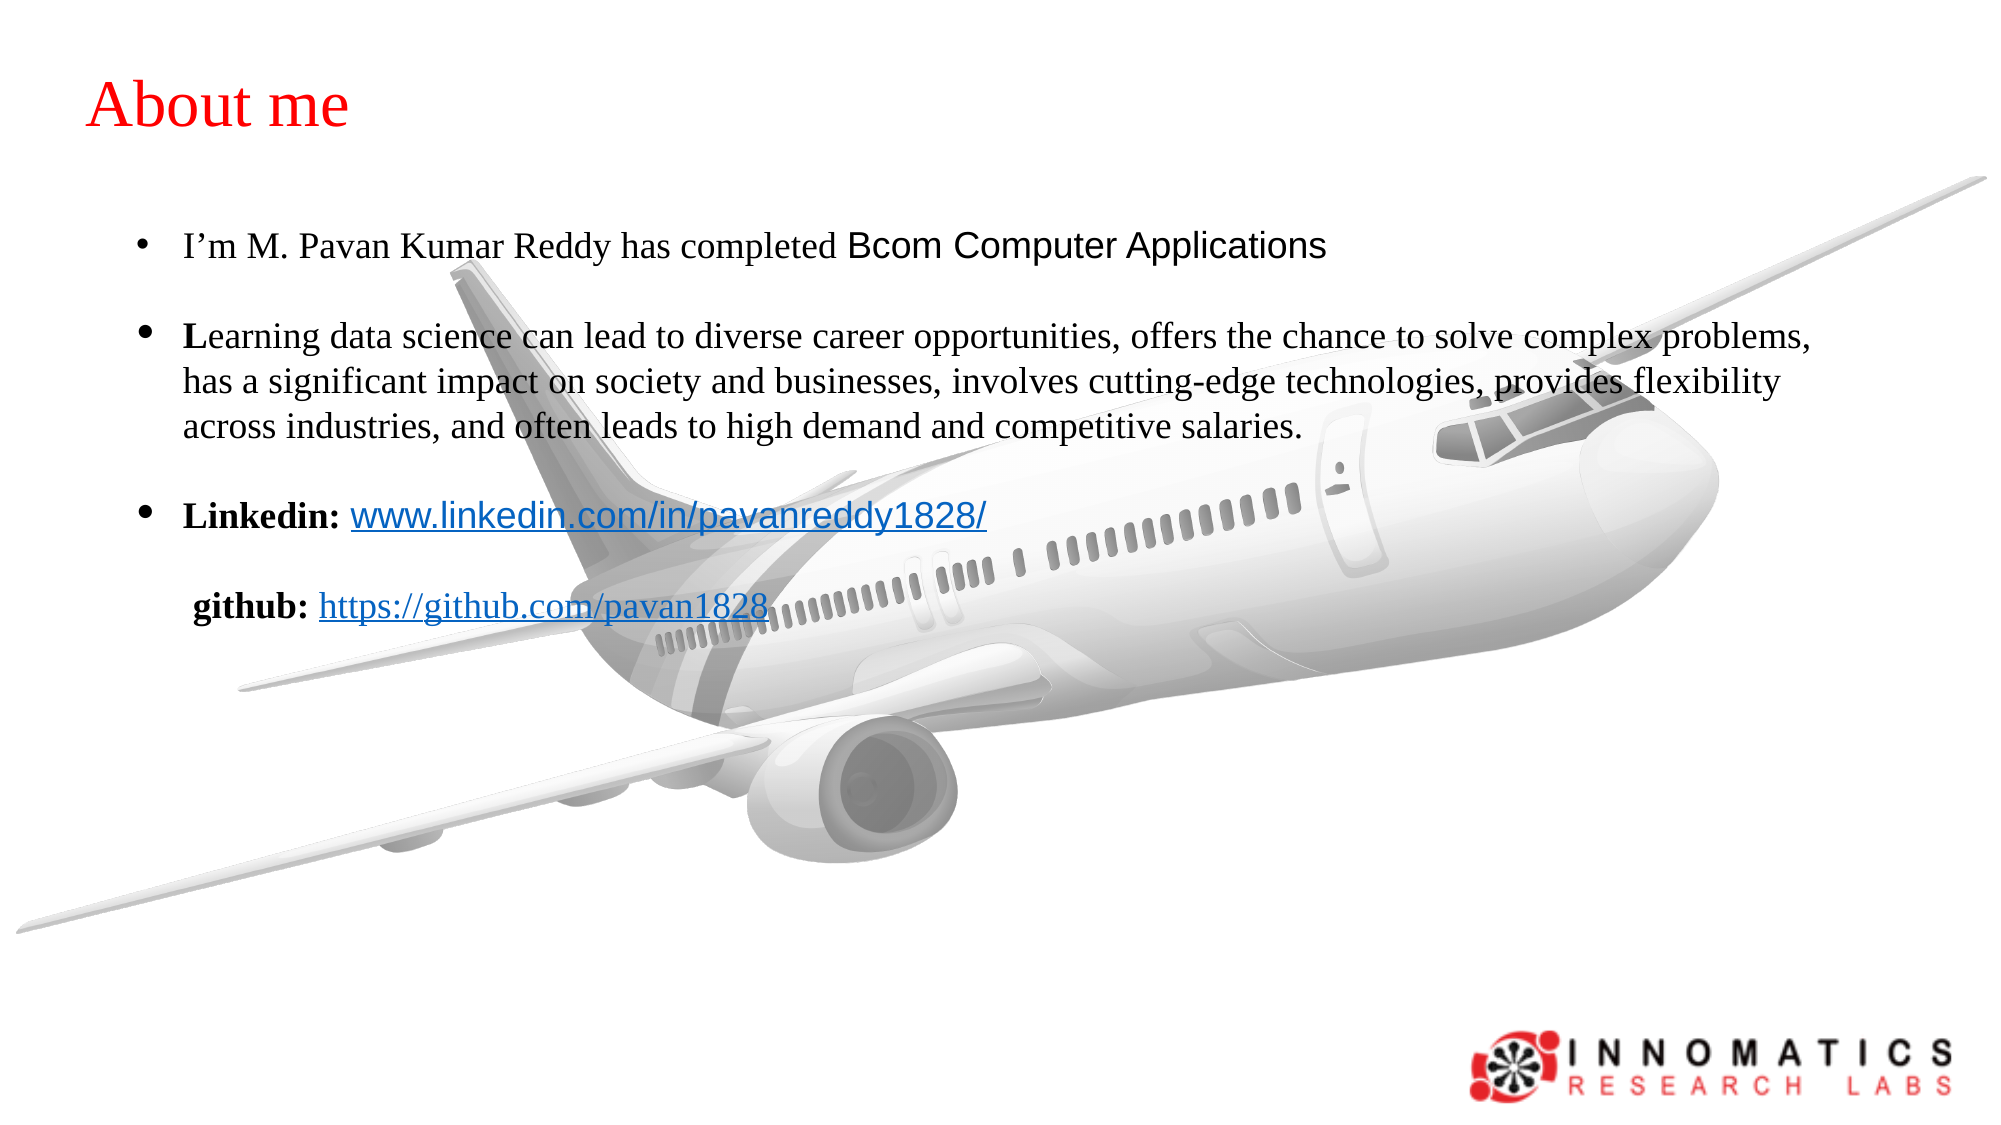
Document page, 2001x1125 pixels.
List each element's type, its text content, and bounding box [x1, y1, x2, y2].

picture [1445, 1014, 1975, 1125]
picture [0, 136, 2000, 989]
text_box About me [70, 68, 1071, 133]
